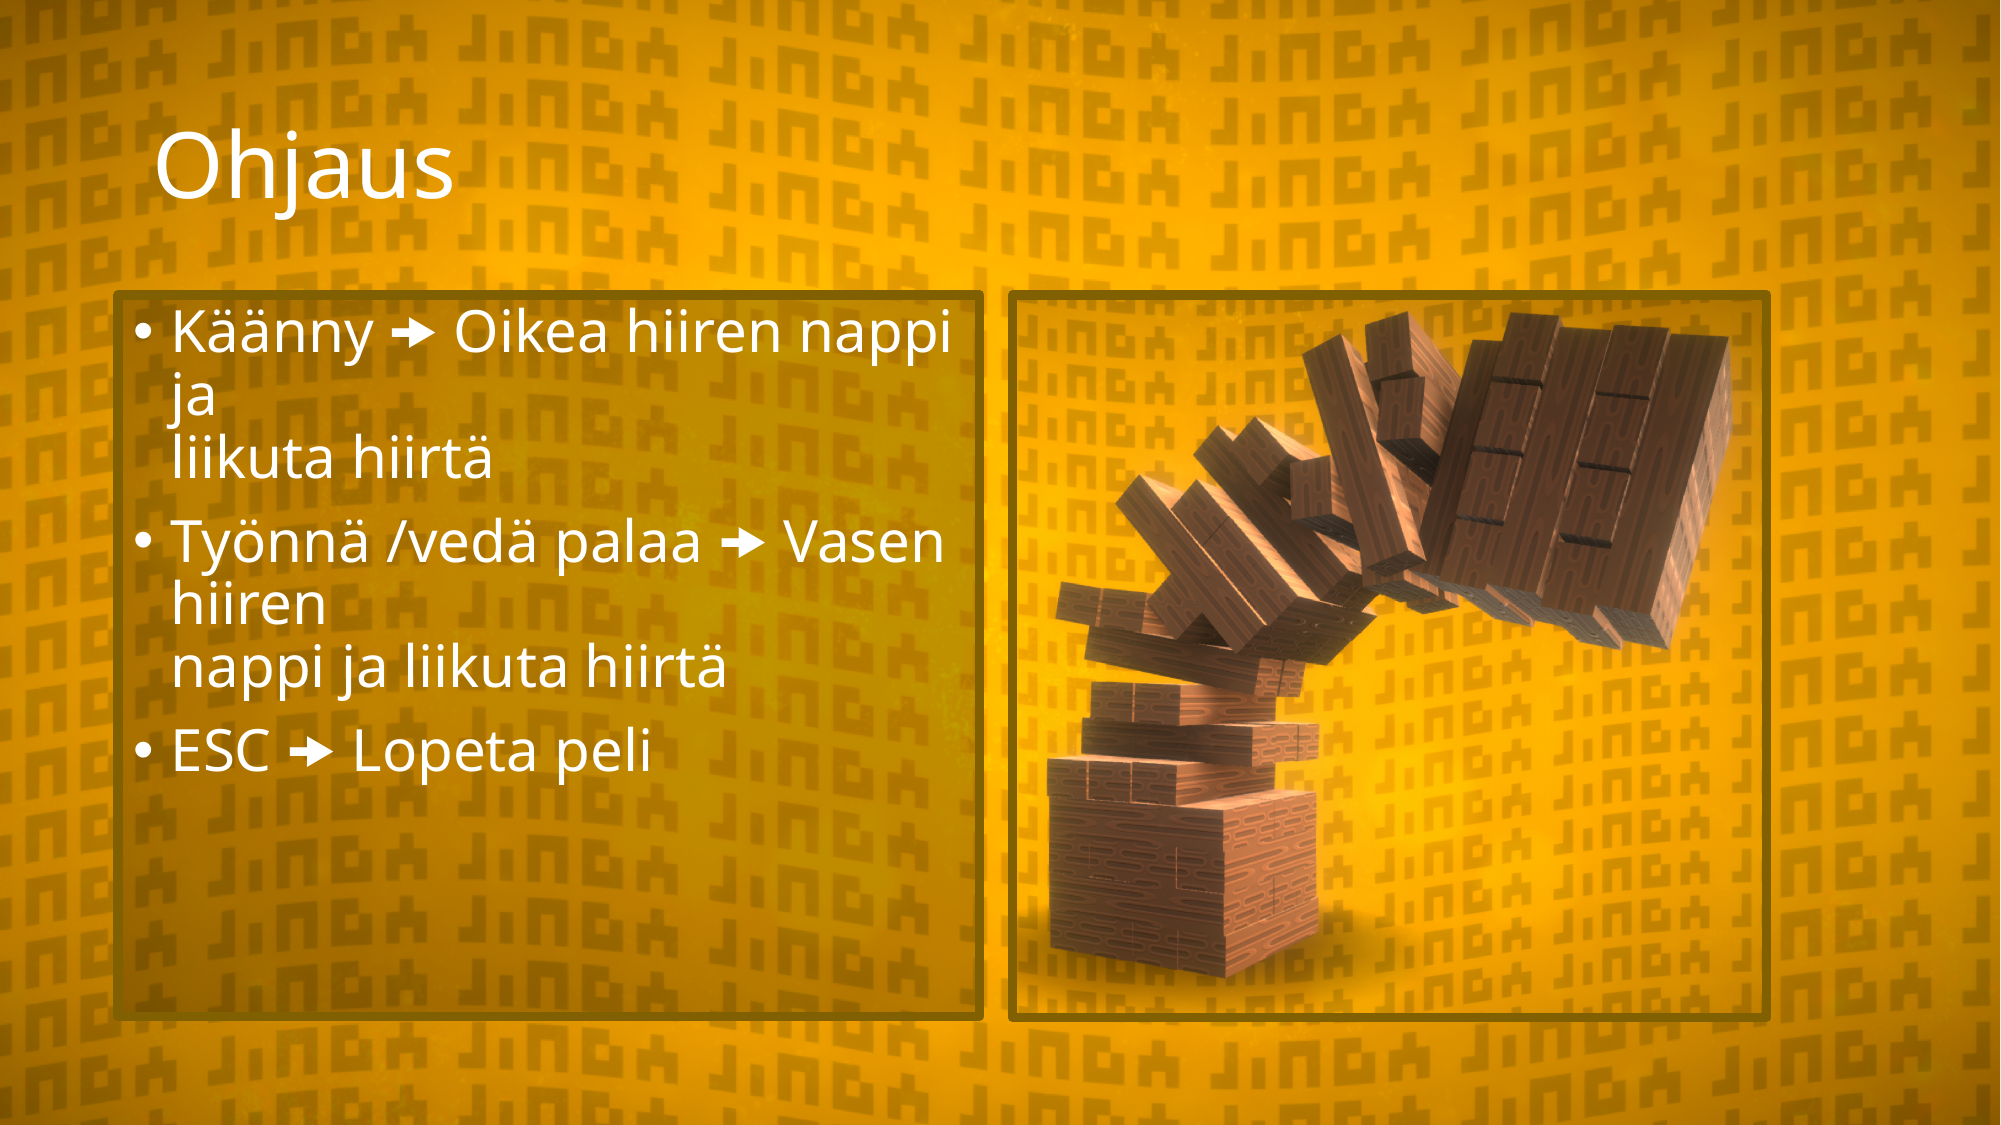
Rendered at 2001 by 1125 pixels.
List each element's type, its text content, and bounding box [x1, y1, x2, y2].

title Ohjaus [137, 59, 1863, 278]
picture [0, 0, 2001, 1125]
list Käänny 🠞 Oikea hiiren nappi ja liikuta hiirtä Työnnä /vedä palaa 🠞 Vasen hiiren nappi ja liikuta hiirtä ESC 🠞 Lopeta peli [118, 294, 980, 1017]
